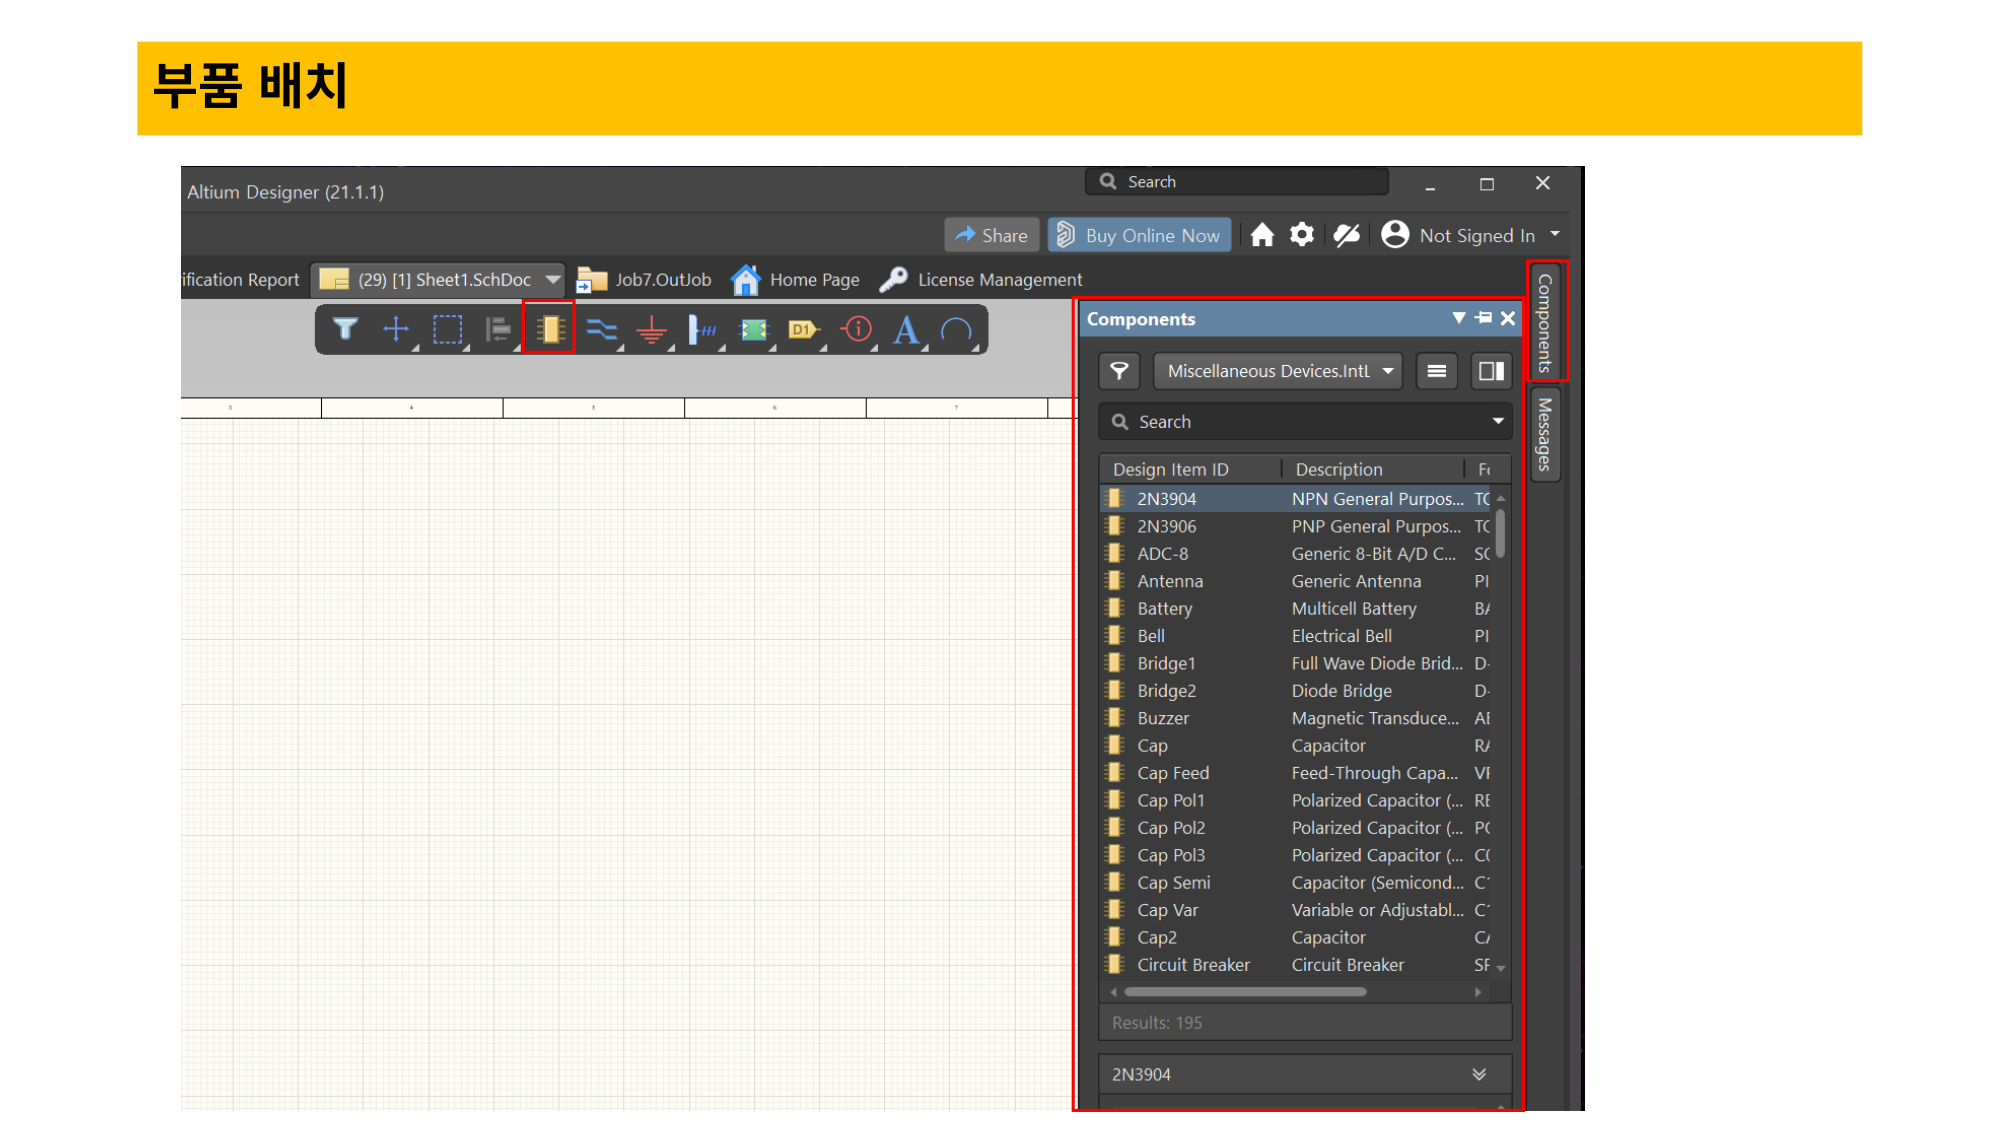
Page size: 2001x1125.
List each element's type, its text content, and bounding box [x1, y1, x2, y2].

picture [181, 166, 1585, 1112]
title 부품 배치 [137, 41, 1863, 136]
